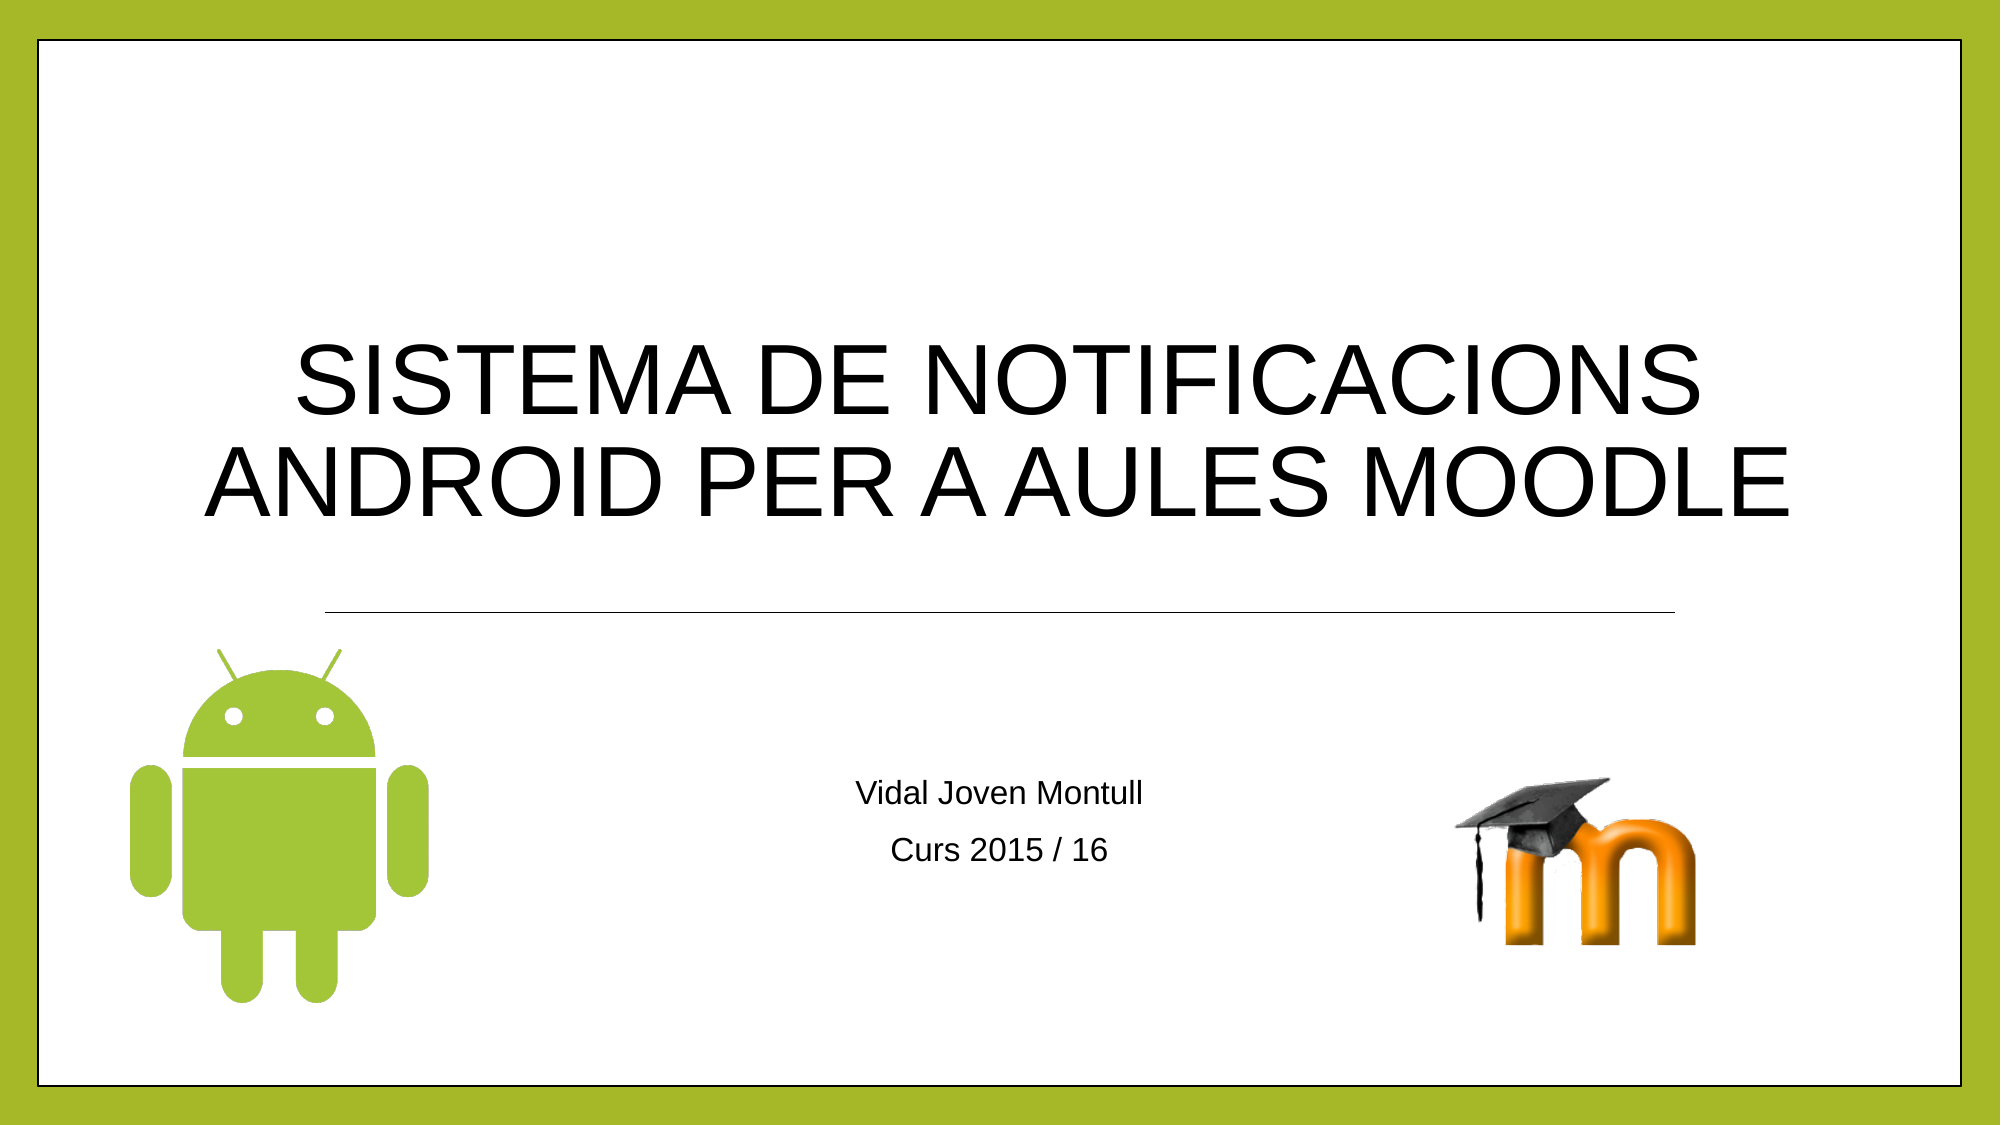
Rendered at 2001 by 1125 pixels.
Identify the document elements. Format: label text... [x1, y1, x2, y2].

subtitle Vidal Joven Montull Curs 2015 / 16 [431, 649, 1719, 878]
picture [130, 648, 431, 1006]
title Sistema de NotificacionS Android per a Aules Moodle [182, 142, 1818, 545]
picture [1343, 689, 1818, 1045]
